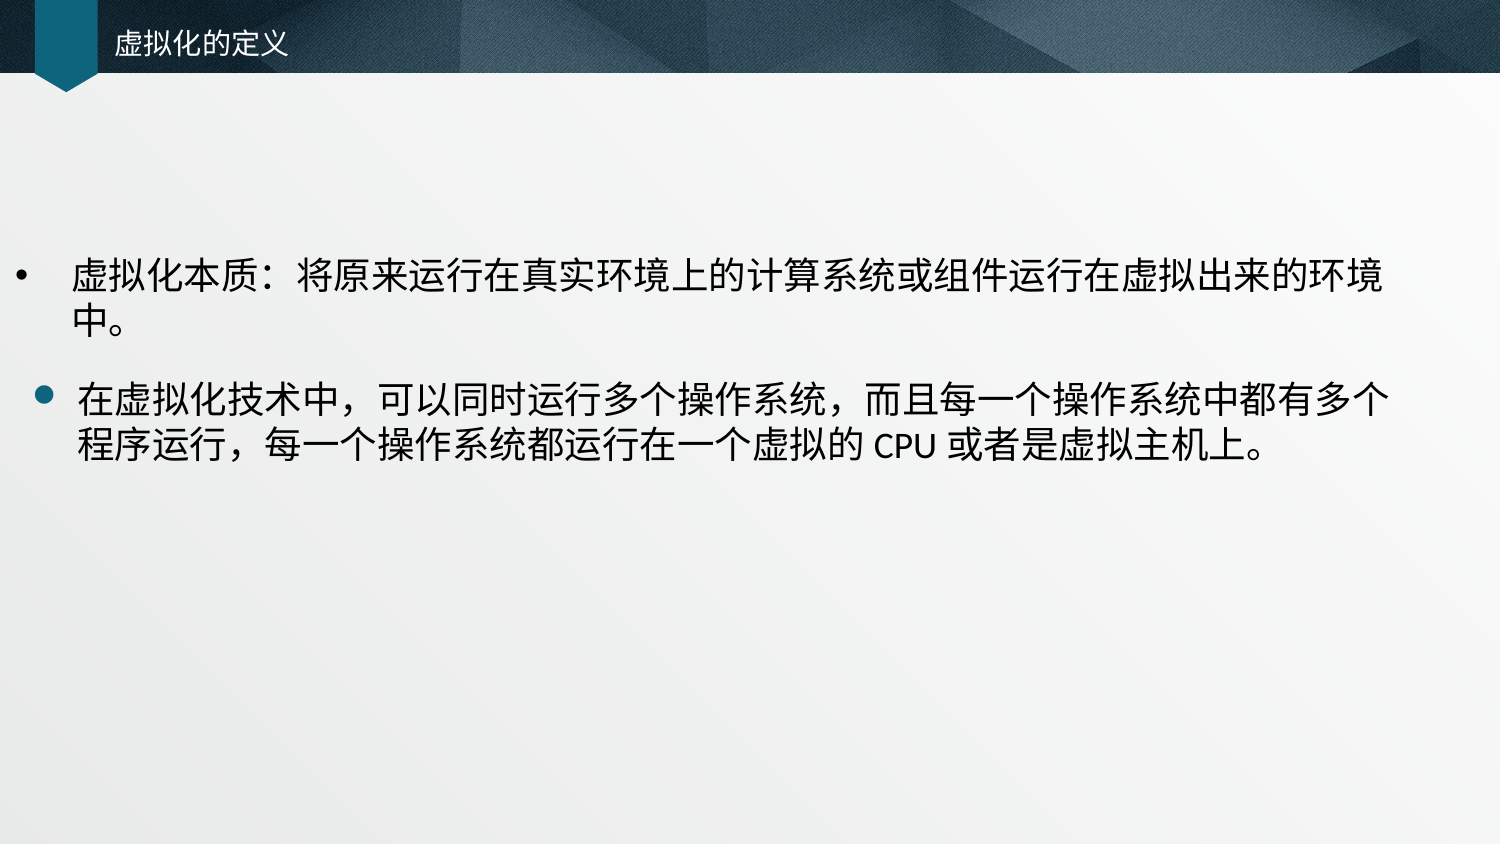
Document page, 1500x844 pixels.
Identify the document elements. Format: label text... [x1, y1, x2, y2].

picture [0, 0, 34, 73]
title 虚拟化的定义 [99, 20, 550, 66]
text_box 在虚拟化技术中，可以同时运行多个操作系统，而且每一个操作系统中都有多个程序运行，每一个操作系统都运行在一个虚拟的CPU或者是虚拟主机上。 [17, 368, 1424, 815]
list 虚拟化本质：将原来运行在真实环境上的计算系统或组件运行在虚拟出来的环境中。 [0, 244, 1418, 789]
picture [98, 0, 1500, 73]
